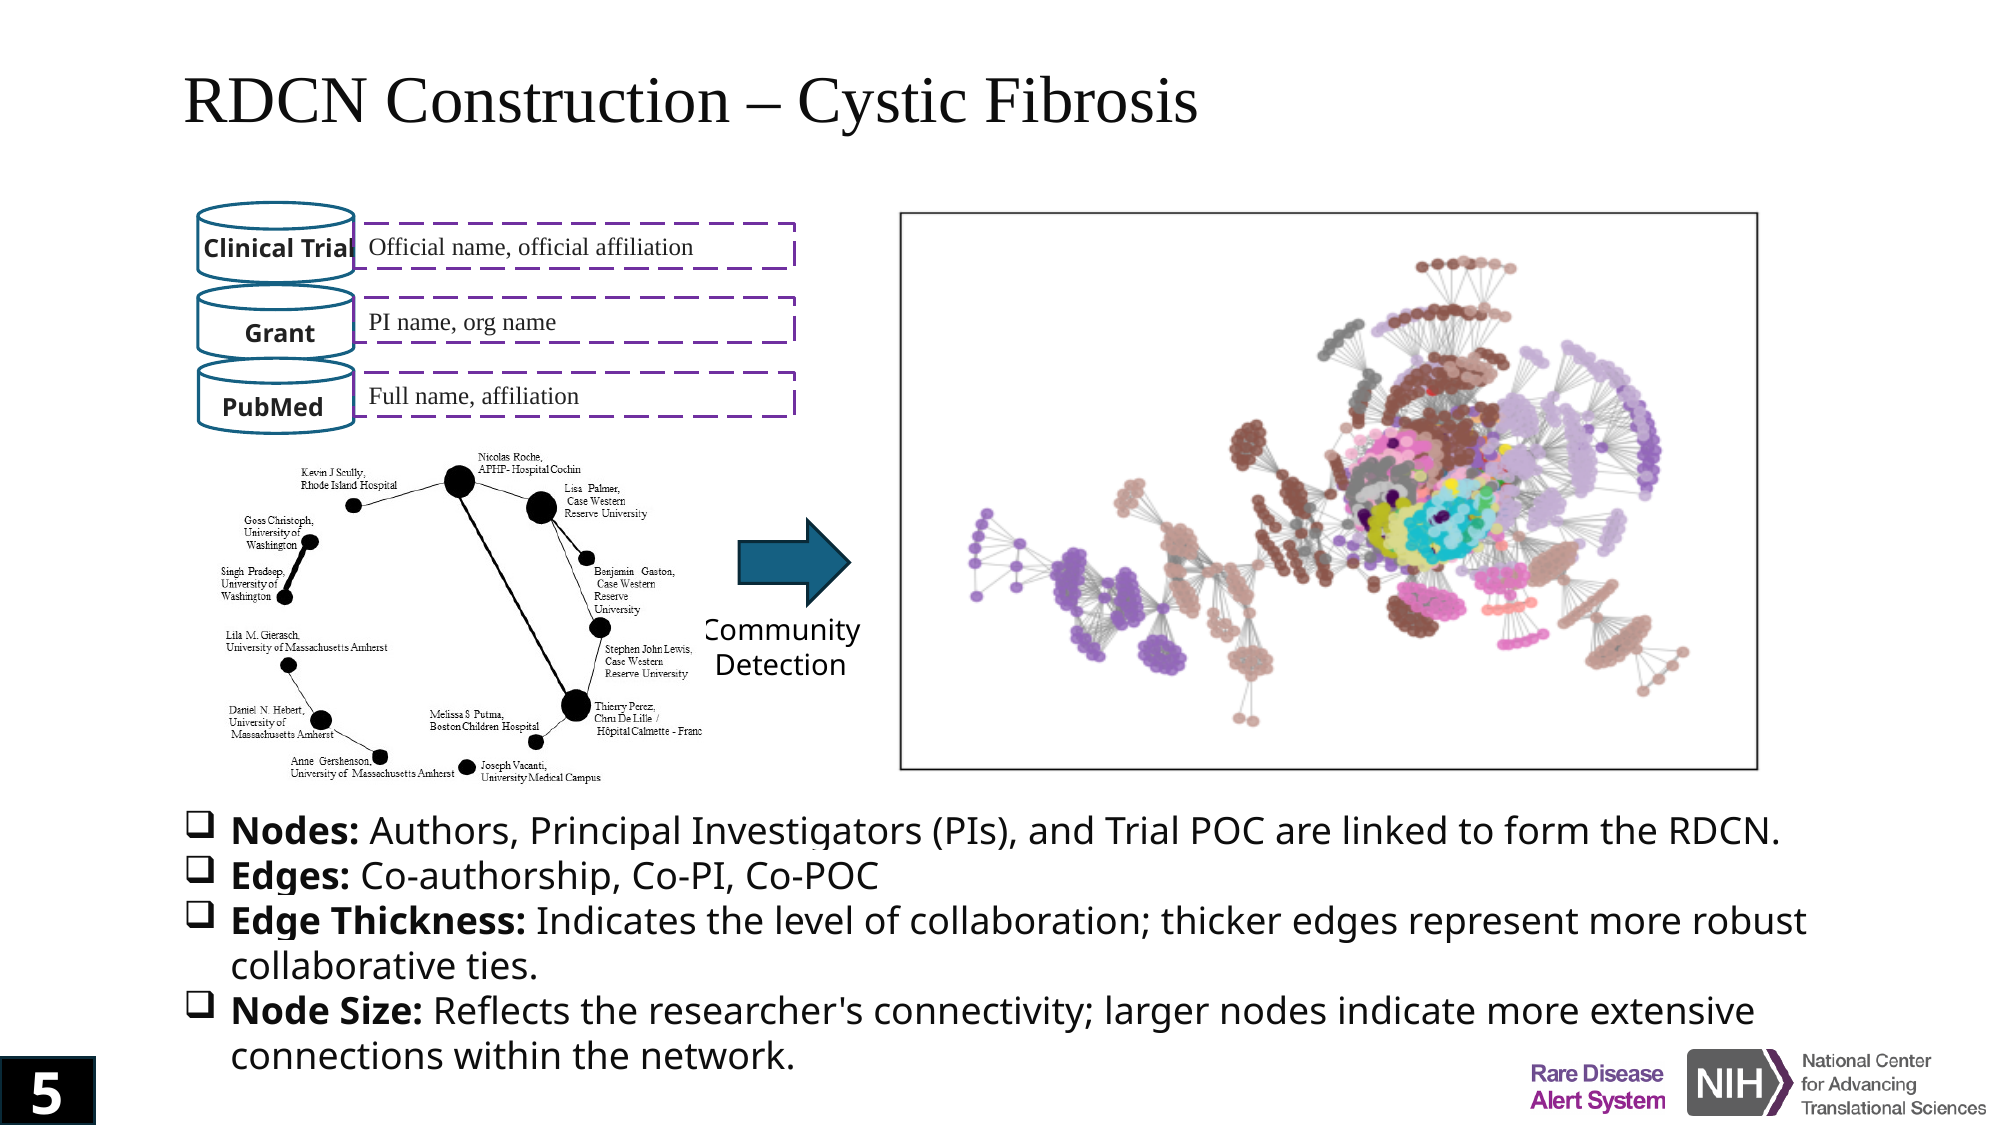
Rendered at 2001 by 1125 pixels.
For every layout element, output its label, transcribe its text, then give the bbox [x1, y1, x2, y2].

text_box Grant [229, 310, 386, 356]
text_box [196, 270, 356, 284]
text_box PI name, org name [353, 297, 795, 343]
text_box [196, 200, 356, 224]
text_box Official name, official affiliation [353, 223, 795, 269]
text_box [737, 516, 852, 603]
text_box RDCN Construction – Cystic Fibrosis [168, 42, 1703, 144]
text_box [210, 429, 343, 435]
text_box Nodes: Authors, Principal Investigators (PIs), and Trial POC are linked to form the RDCN. Edges: Co-authorship, Co-PI, Co-POC Edge Thickness: Indicates the level of collaboration; thicker edges represent more robust collaborative ties. Node Size: Reflects the researcher's connectivity; larger nodes indicate more extensive connections within the network. [168, 799, 1850, 1085]
picture [882, 199, 1775, 784]
text_box [196, 356, 356, 429]
text_box 5 [0, 1056, 96, 1125]
text_box PubMed [207, 383, 388, 429]
text_box Community Detection [706, 603, 882, 689]
picture [1687, 1048, 1986, 1117]
picture [217, 446, 706, 789]
text_box Full name, affiliation [353, 372, 795, 417]
text_box Clinical Trial [188, 224, 406, 270]
text_box [196, 283, 356, 359]
picture [1529, 1061, 1665, 1115]
